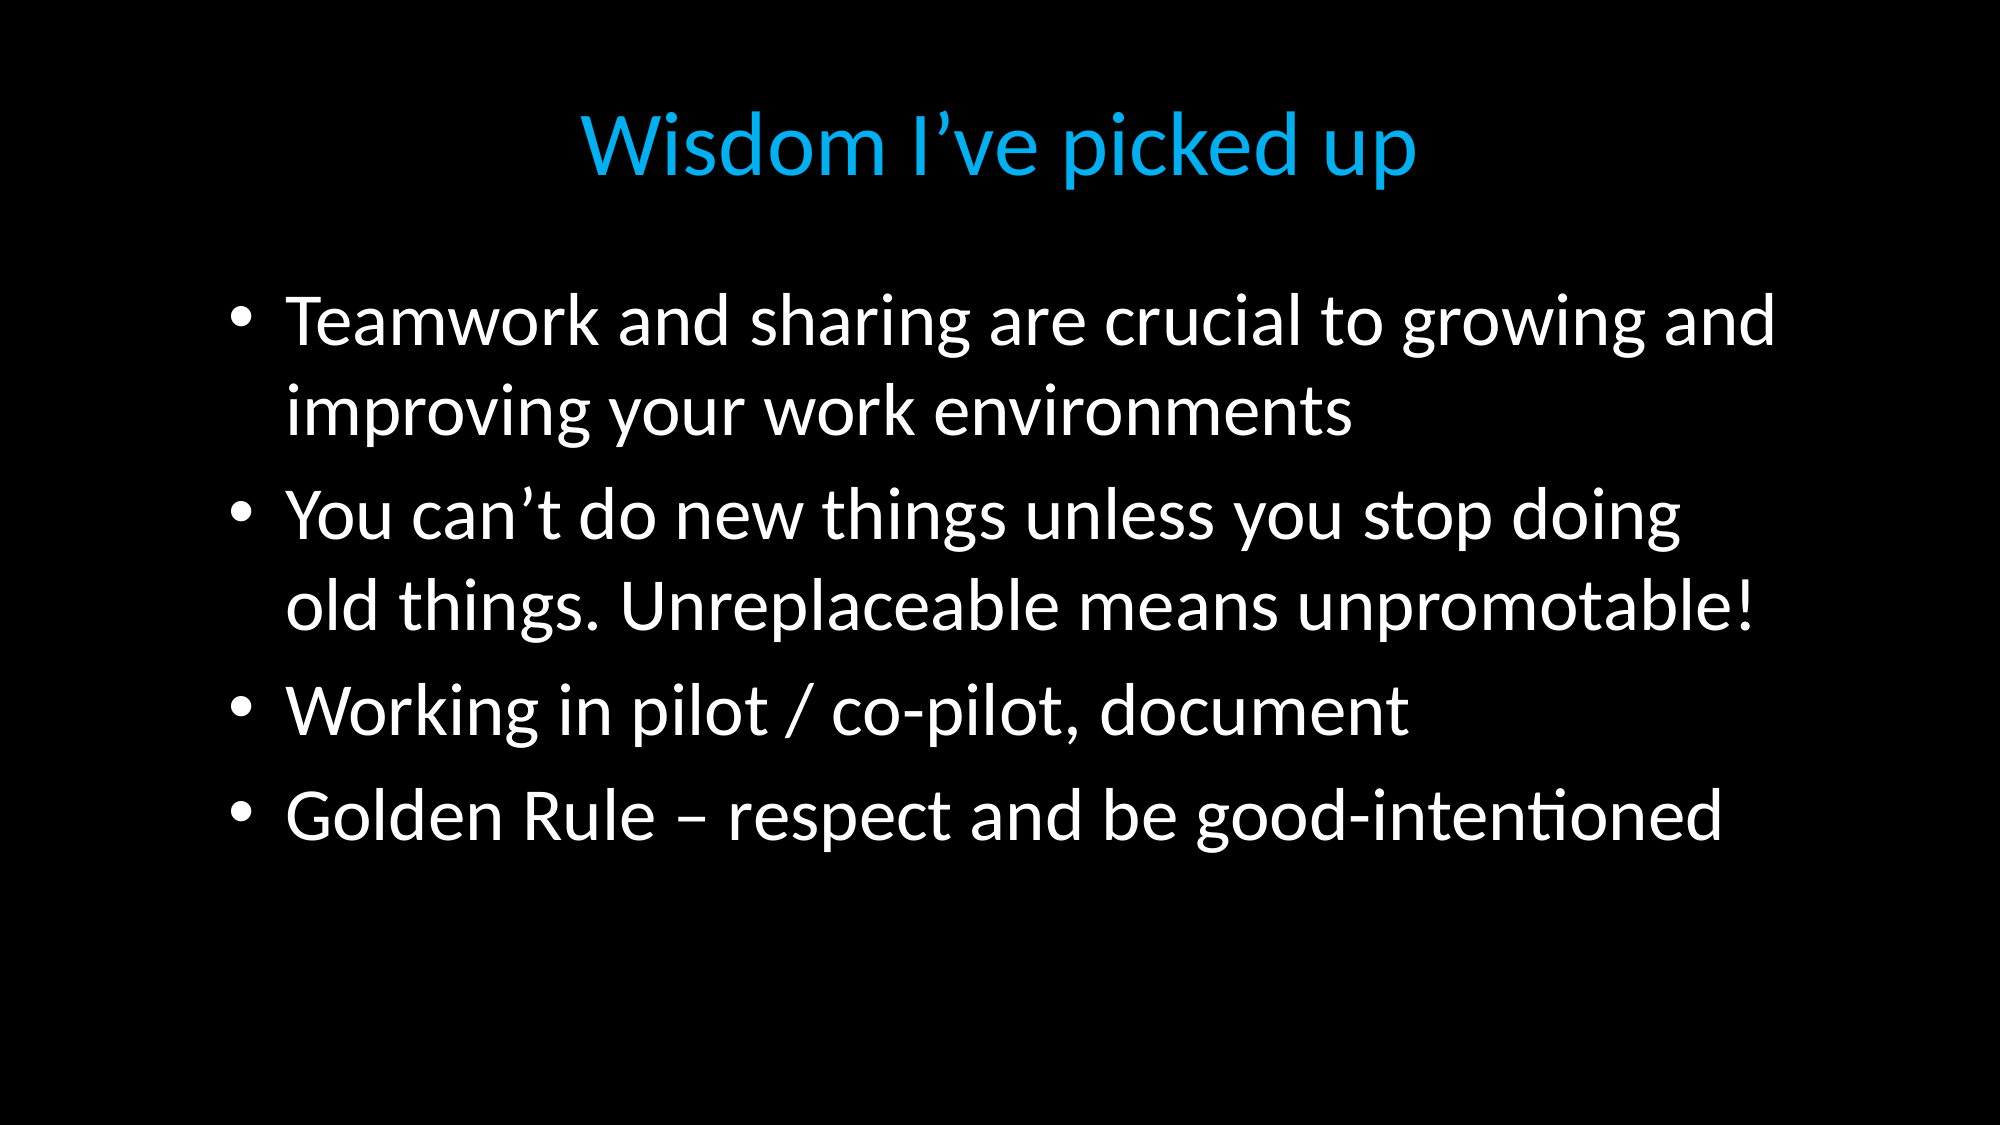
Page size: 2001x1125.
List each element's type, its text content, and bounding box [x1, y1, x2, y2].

title Wisdom I’ve picked up [99, 45, 1900, 233]
list Teamwork and sharing are crucial to growing and improving your work environments You can’t do new things unless you stop doing old things. Unreplaceable means unpromotable! Working in pilot / co-pilot, document Golden Rule – respect and be good-intentioned [213, 262, 1803, 1056]
